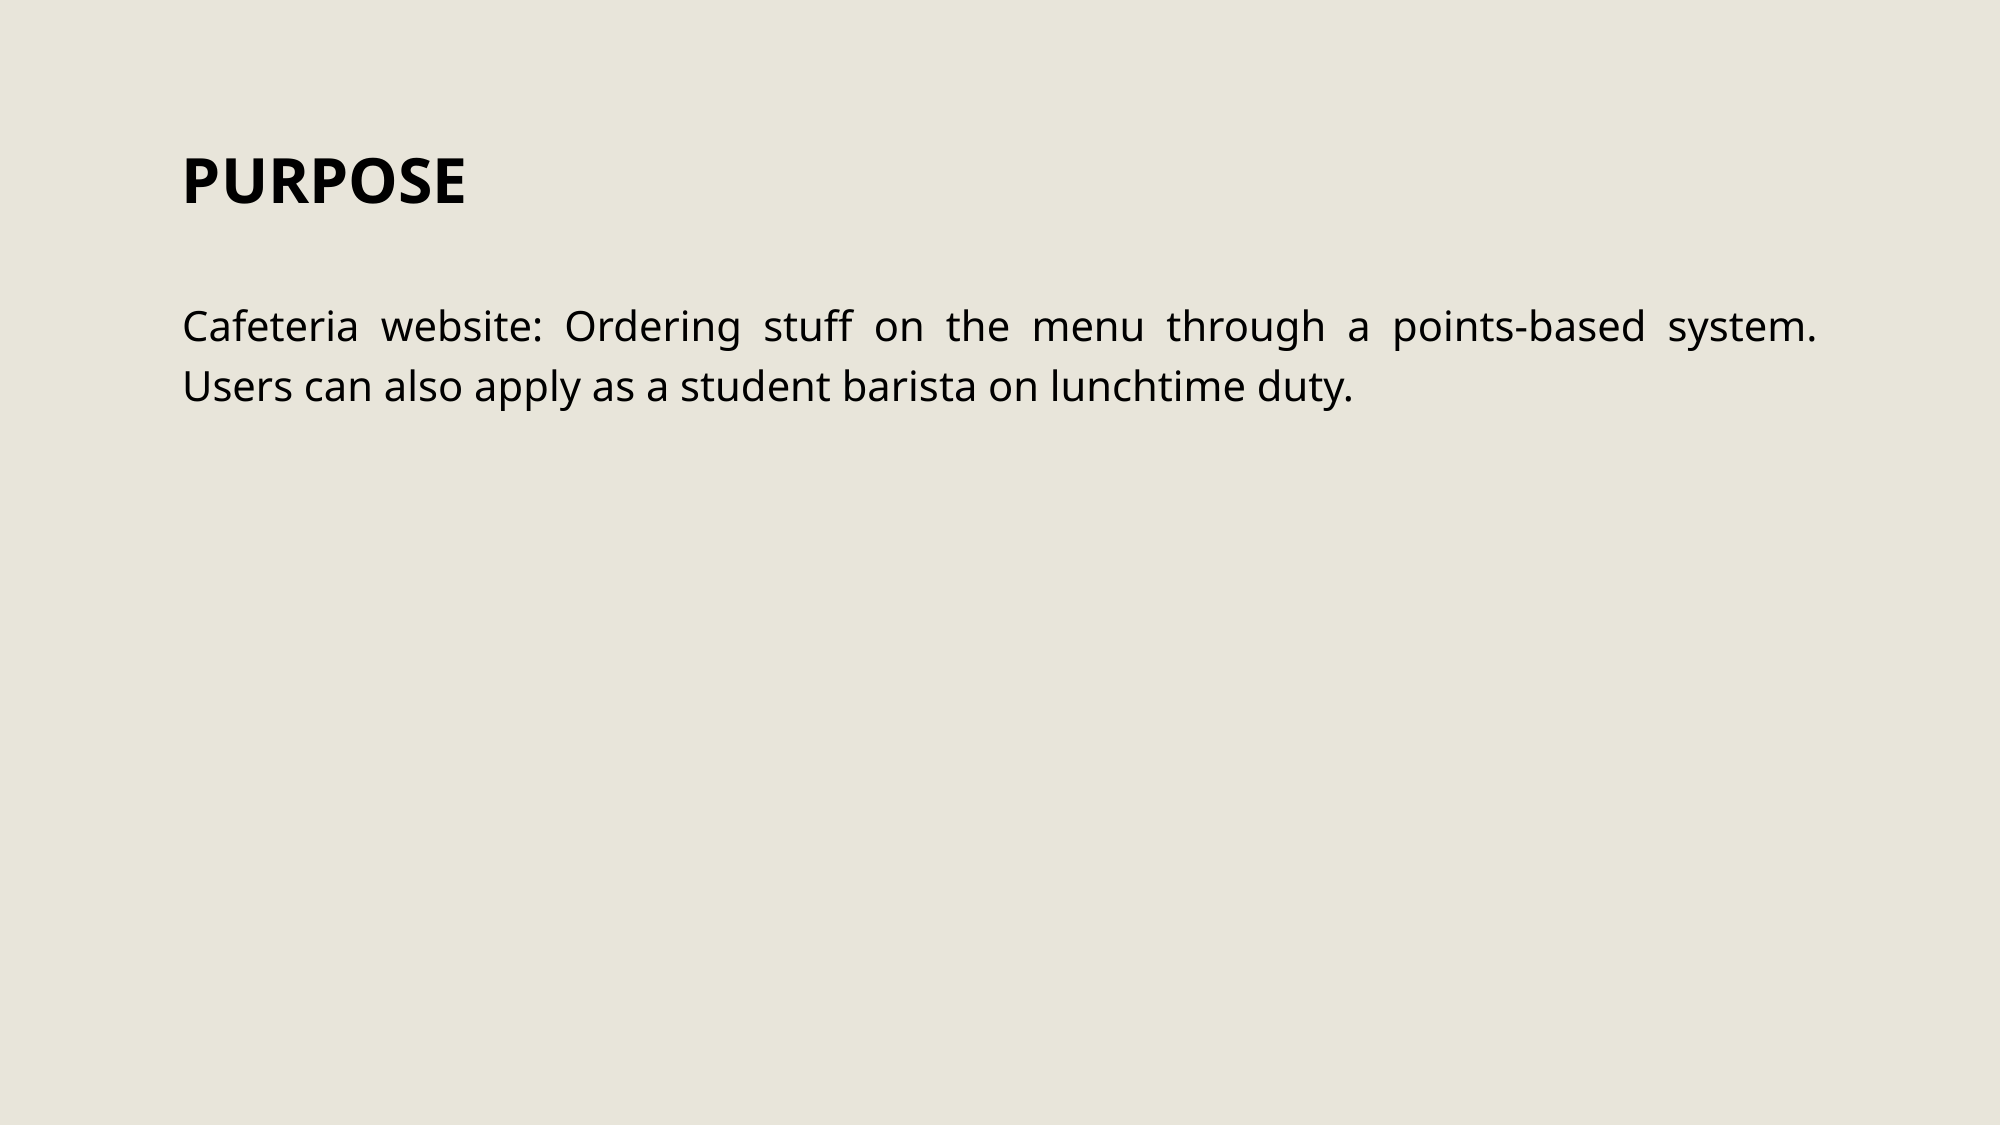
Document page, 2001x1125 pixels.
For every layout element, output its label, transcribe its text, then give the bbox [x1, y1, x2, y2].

title PURPOSE [166, 90, 1834, 276]
text_box Cafeteria website: Ordering stuff on the menu through a points-based system. Users can also apply as a student barista on lunchtime duty. [167, 281, 1834, 1036]
